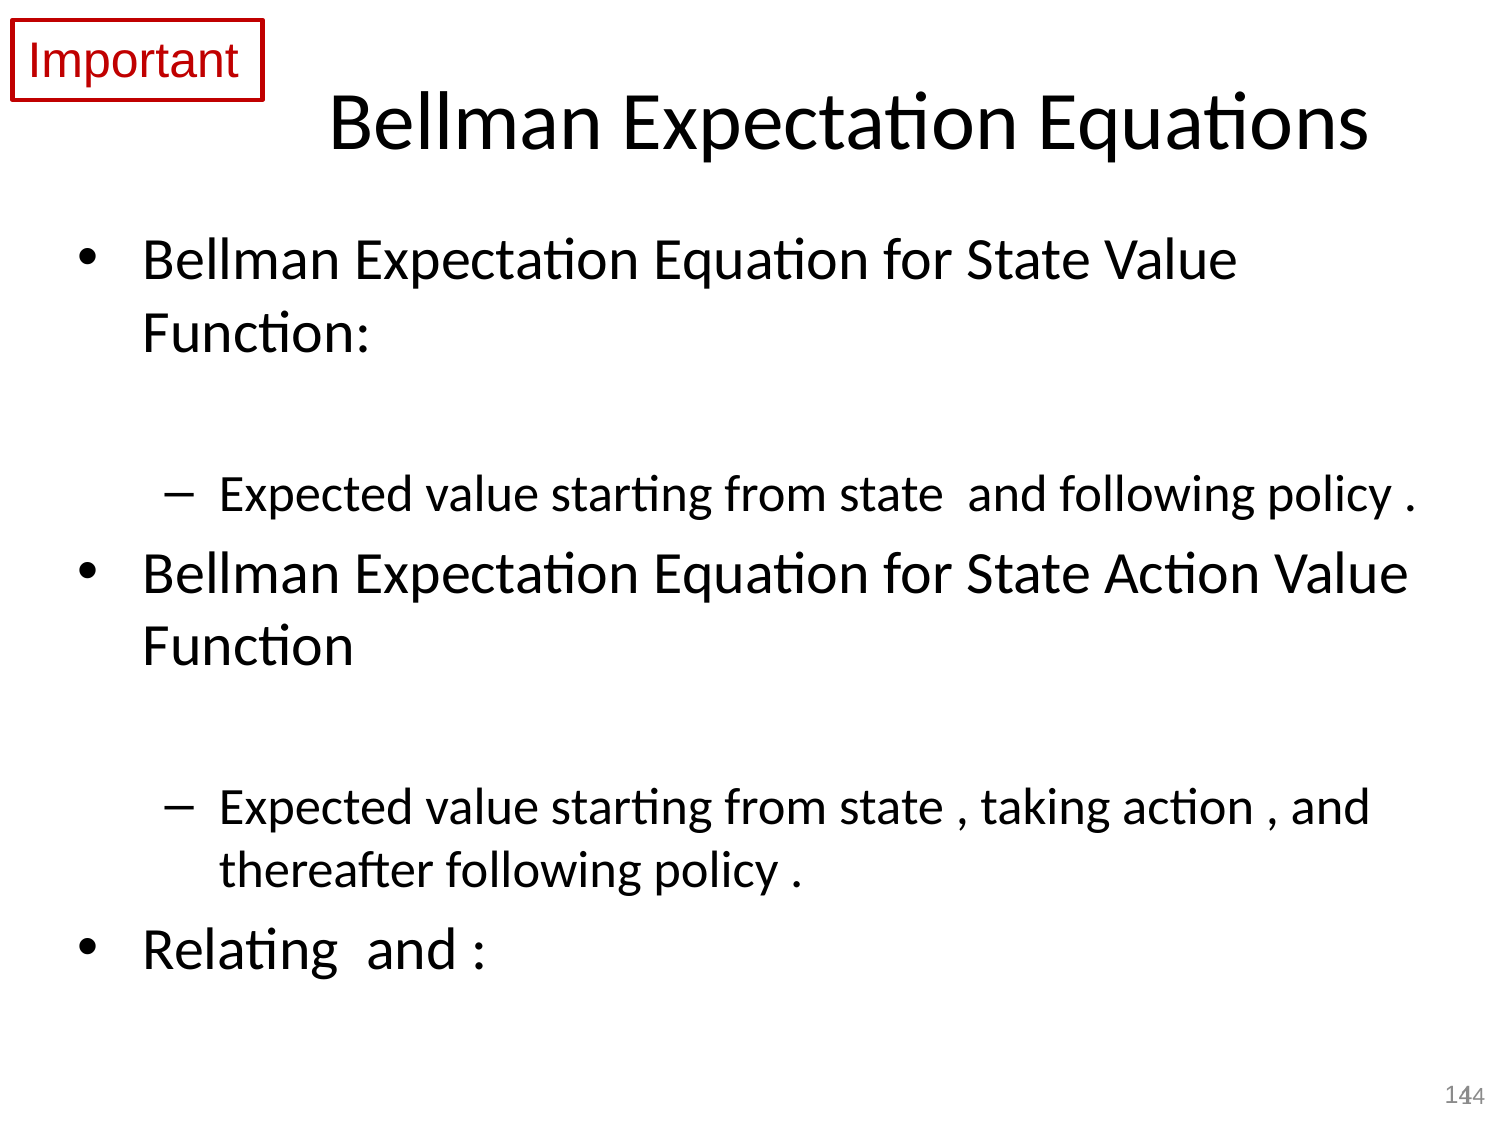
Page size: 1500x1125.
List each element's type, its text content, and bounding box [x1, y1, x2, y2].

title Bellman Expectation Equations [174, 45, 1500, 188]
text_box Important [12, 19, 263, 100]
slide_number 14 [1137, 1071, 1488, 1112]
